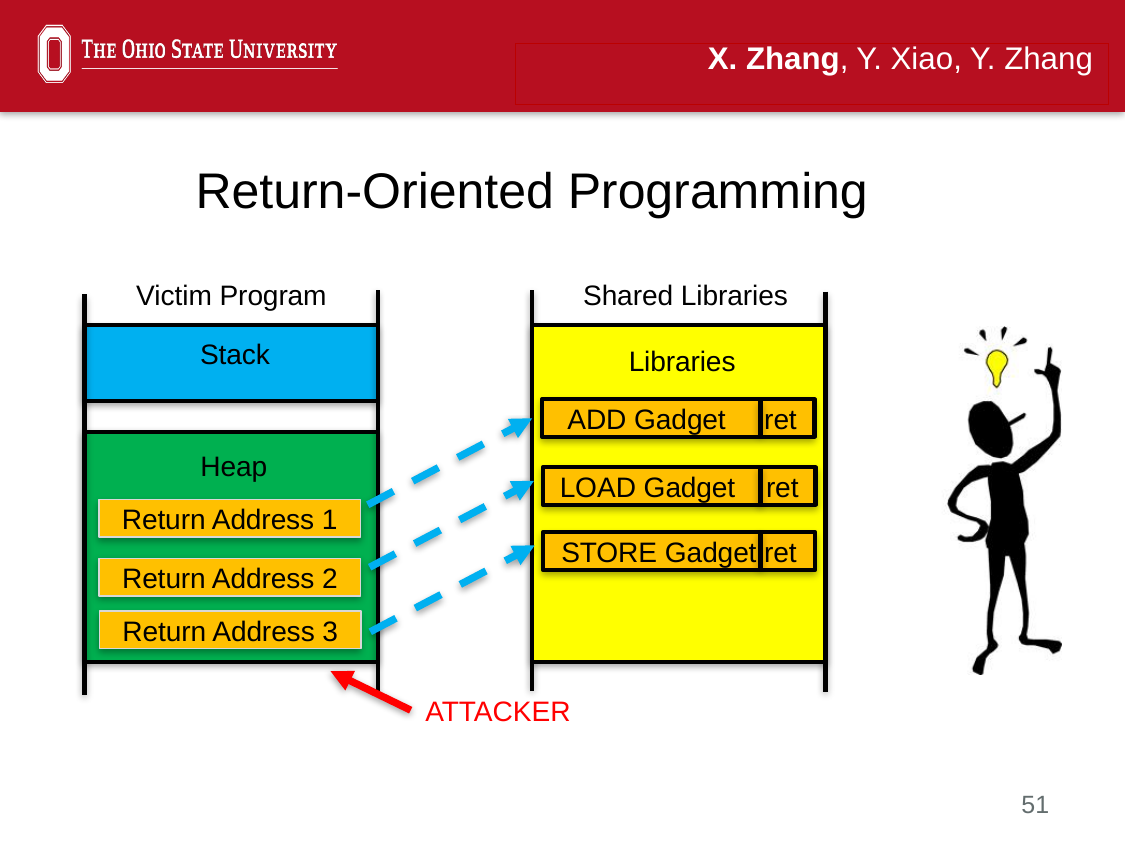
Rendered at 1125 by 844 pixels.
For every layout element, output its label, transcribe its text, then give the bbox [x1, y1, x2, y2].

text_box STORE Gadget ret [542, 531, 756, 570]
text_box STORE Gadget ret [764, 531, 816, 570]
text_box LOAD Gadget ret [542, 467, 756, 506]
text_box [370, 544, 536, 632]
text_box [92, 539, 364, 563]
text_box Shared Libraries [568, 269, 803, 319]
text_box Victim Program [113, 270, 342, 319]
text_box Heap [185, 440, 283, 490]
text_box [330, 670, 410, 711]
list X. Zhang, Y. Xiao, Y. Zhang [515, 43, 1109, 105]
text_box [92, 324, 371, 402]
text_box [539, 433, 821, 470]
text_box [539, 509, 821, 532]
text_box ADD Gadget ret [541, 399, 815, 437]
text_box Return Address 2 [98, 558, 361, 597]
text_box [537, 575, 821, 663]
text_box Stack [185, 328, 285, 378]
picture [830, 326, 1125, 675]
text_box [92, 597, 371, 663]
text_box [537, 324, 821, 408]
text_box LOAD Gadget ret [765, 467, 816, 506]
text_box Return Address 3 [99, 610, 362, 649]
text_box ATTACKER [410, 685, 586, 735]
text_box Libraries [614, 335, 751, 385]
text_box [92, 431, 362, 505]
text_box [367, 418, 533, 505]
text_box Return-Oriented Programming [68, 150, 996, 226]
text_box Return Address 1 [98, 499, 361, 538]
picture [37, 24, 338, 83]
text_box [369, 511, 535, 544]
